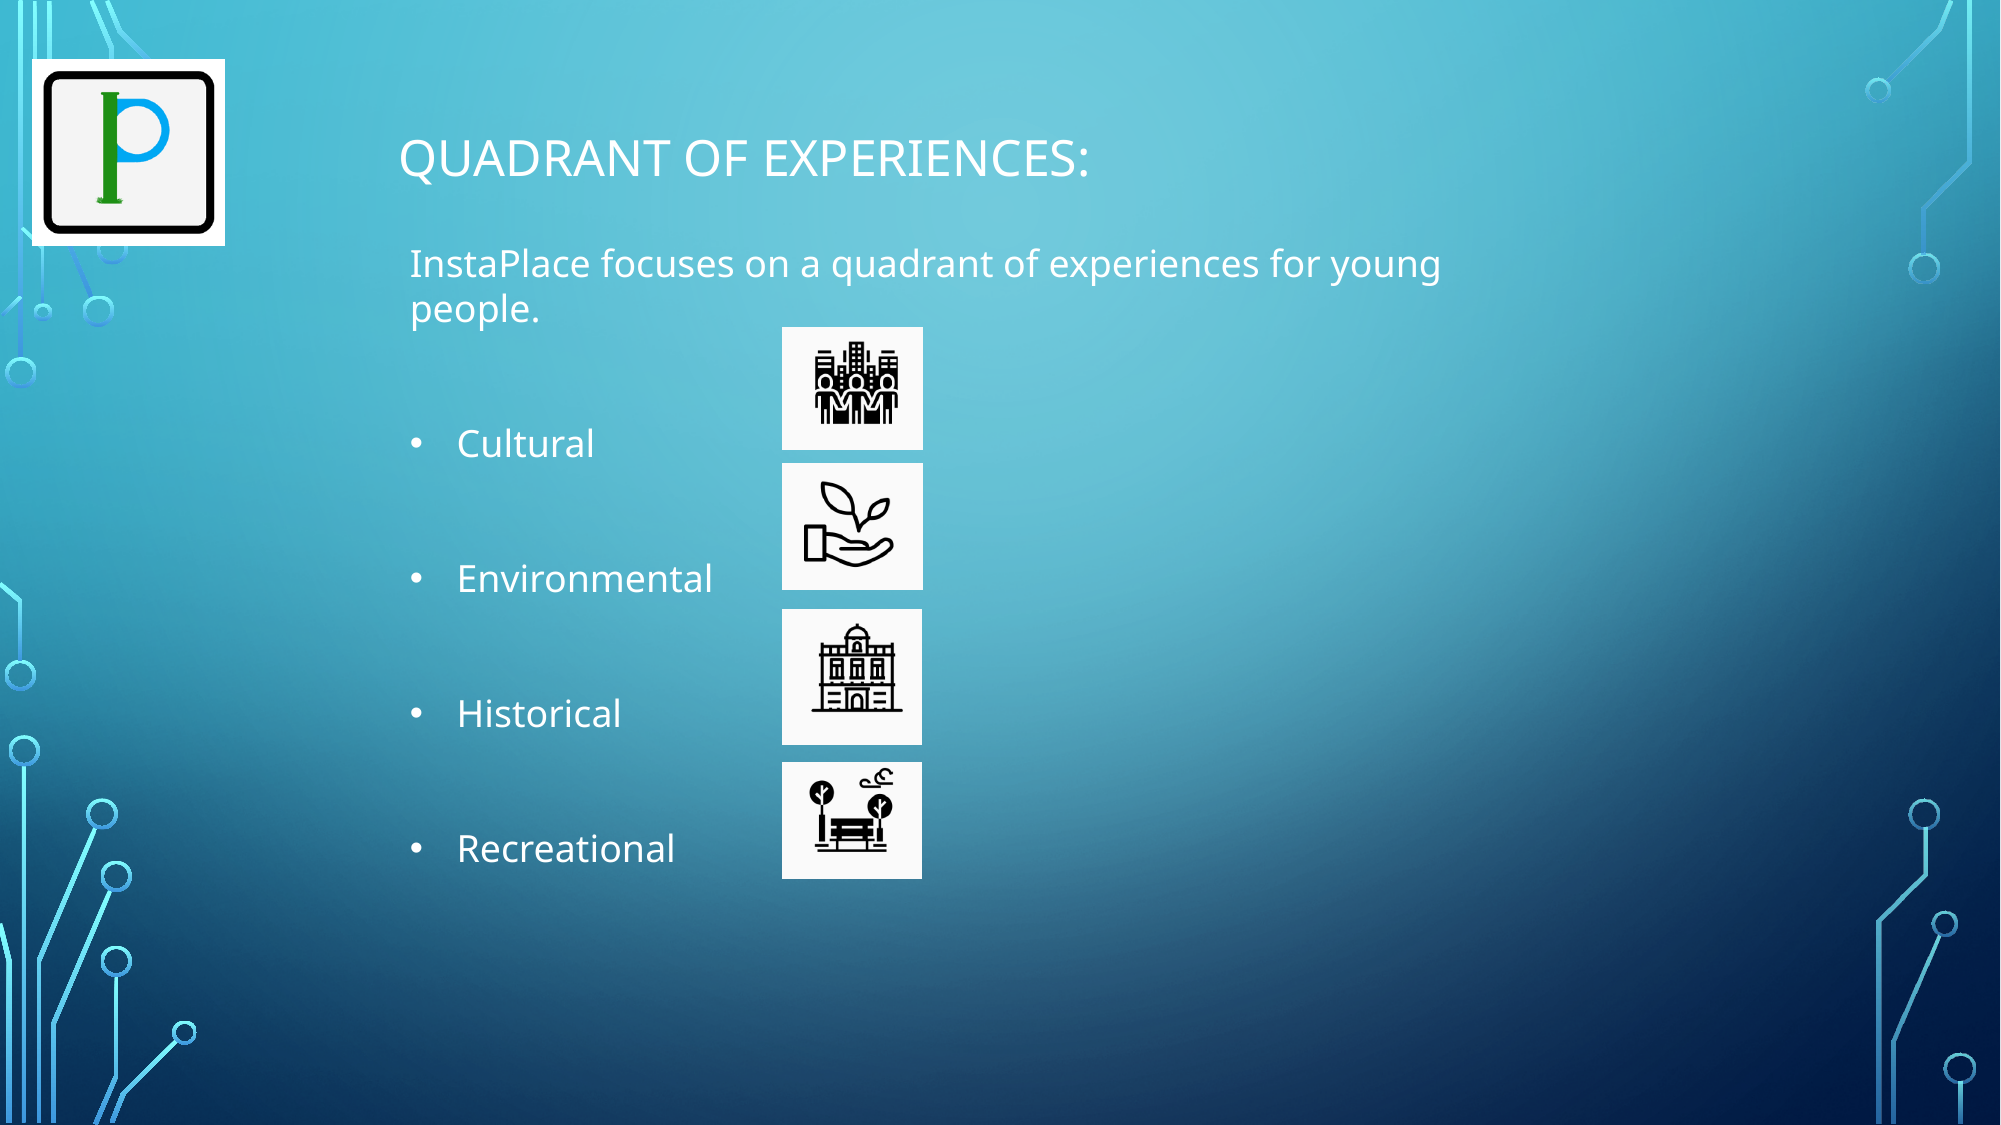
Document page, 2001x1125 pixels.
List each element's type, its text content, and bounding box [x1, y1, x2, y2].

picture [782, 609, 922, 745]
picture [782, 327, 923, 451]
picture [32, 59, 225, 246]
picture [782, 463, 923, 590]
picture [782, 762, 922, 879]
text_box QUADRANT OF EXPERIENCES: [384, 119, 1861, 195]
text_box InstaPlace focuses on a quadrant of experiences for young people. Cultural Environmental Historical Recreational [395, 233, 1482, 968]
